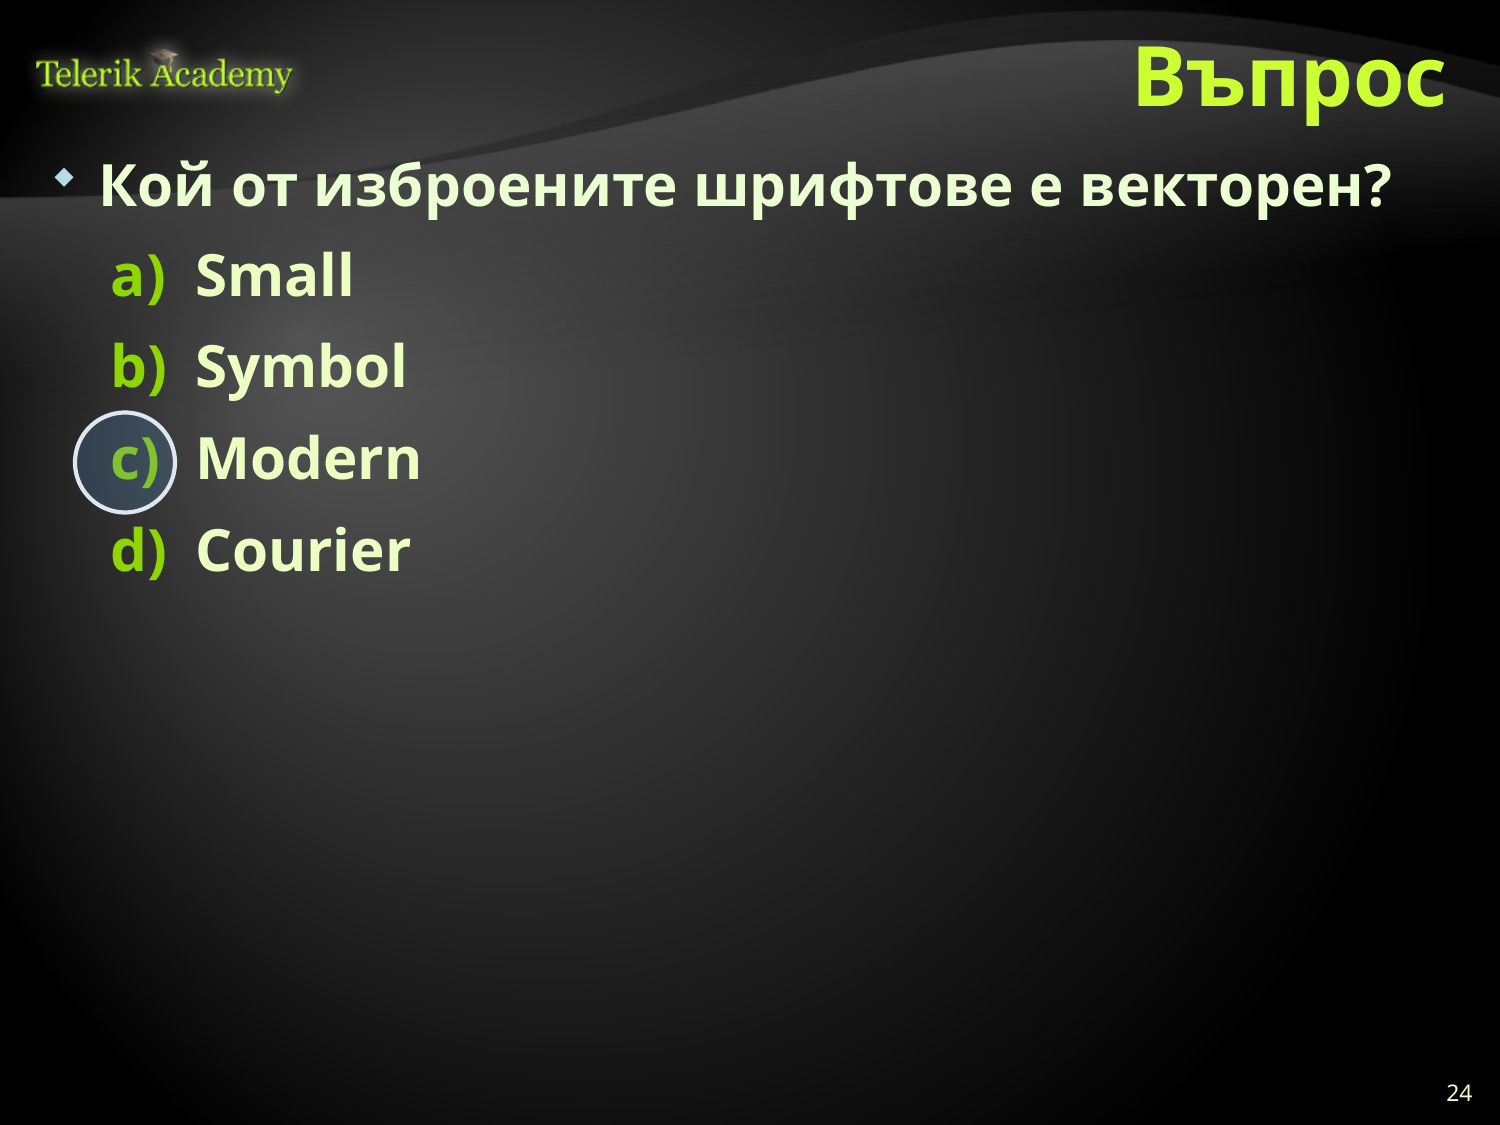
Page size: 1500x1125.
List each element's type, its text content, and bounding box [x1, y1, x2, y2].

title Въпрос [300, 12, 1463, 137]
text_box [72, 410, 178, 515]
list Кой от изброените шрифтове е векторен? Small Symbol Modern Courier [37, 137, 1463, 1063]
slide_number 24 [1412, 1074, 1488, 1113]
picture [0, 0, 1500, 1125]
